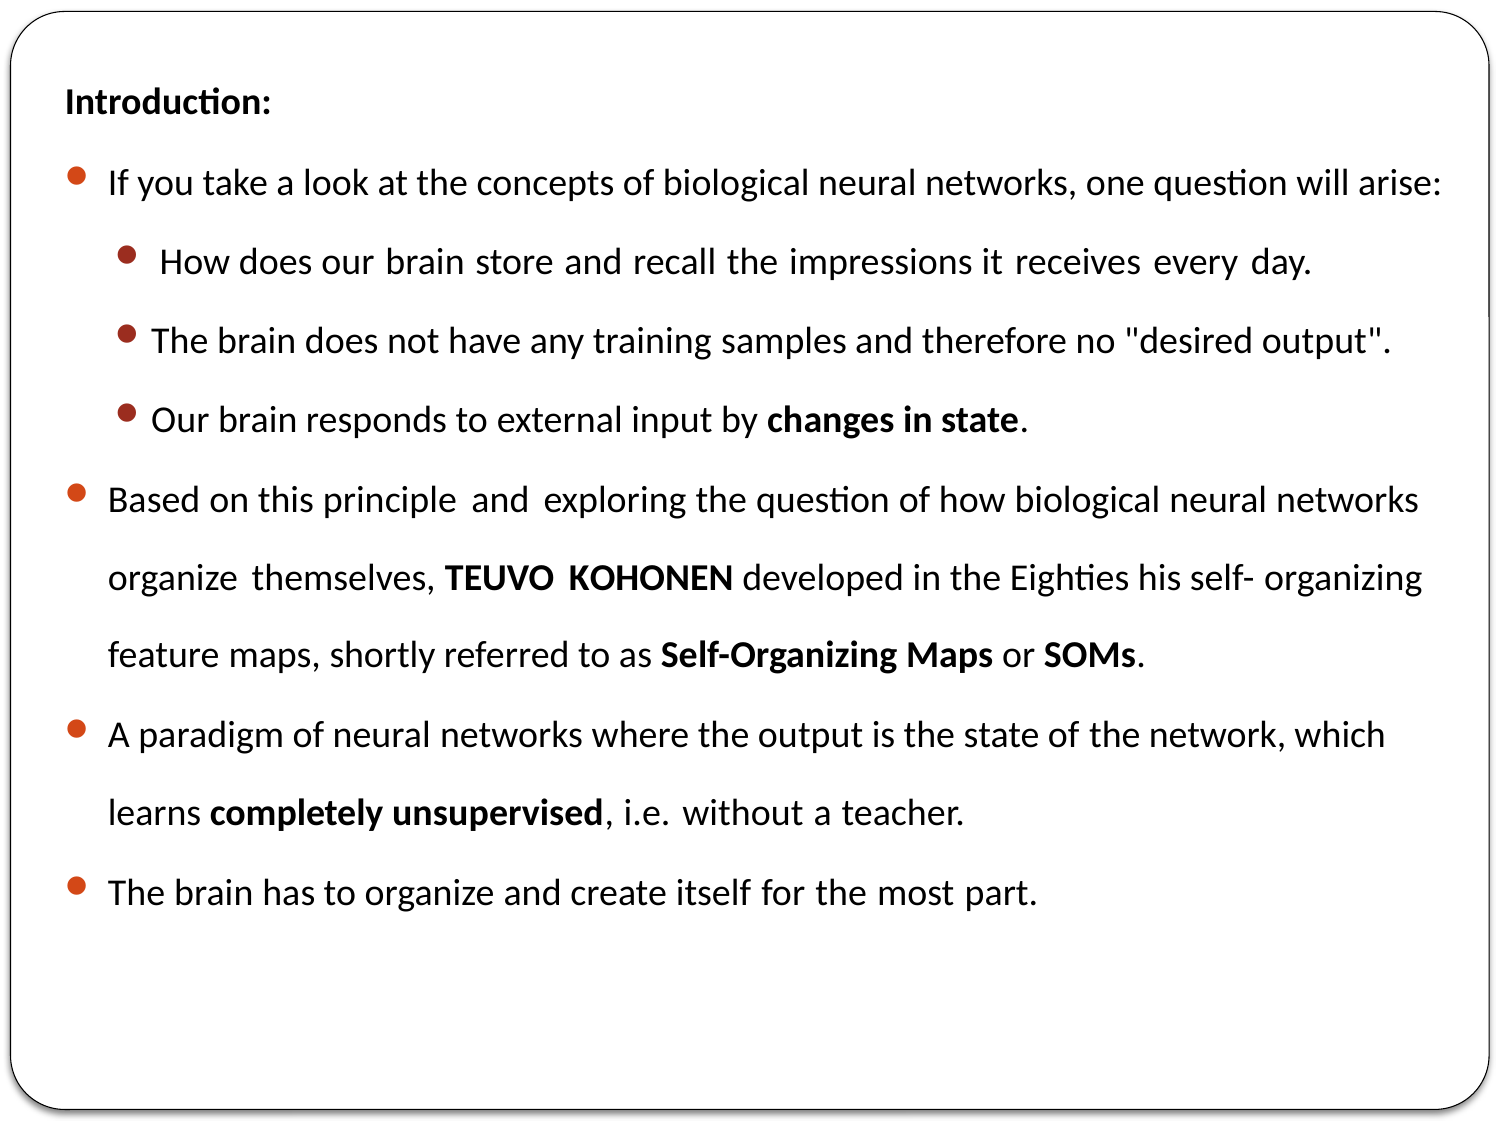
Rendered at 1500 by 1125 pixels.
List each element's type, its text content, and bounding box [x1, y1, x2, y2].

list Introduction: If you take a look at the concepts of biological neural networks, one question will arise: How does our brain store and recall the impressions it receives every day. The brain does not have any training samples and therefore no "desired output". Our brain responds to external input by changes in state. Based on this principle and exploring the question of how biological neural networks organize themselves, Teuvo Kohonen developed in the Eighties his self- organizing feature maps, shortly referred to as Self-Organizing Maps or SOMs. A paradigm of neural networks where the output is the state of the network, which learns completely unsupervised, i.e. without a teacher. The brain has to organize and create itself for the most part. [50, 37, 1463, 1100]
